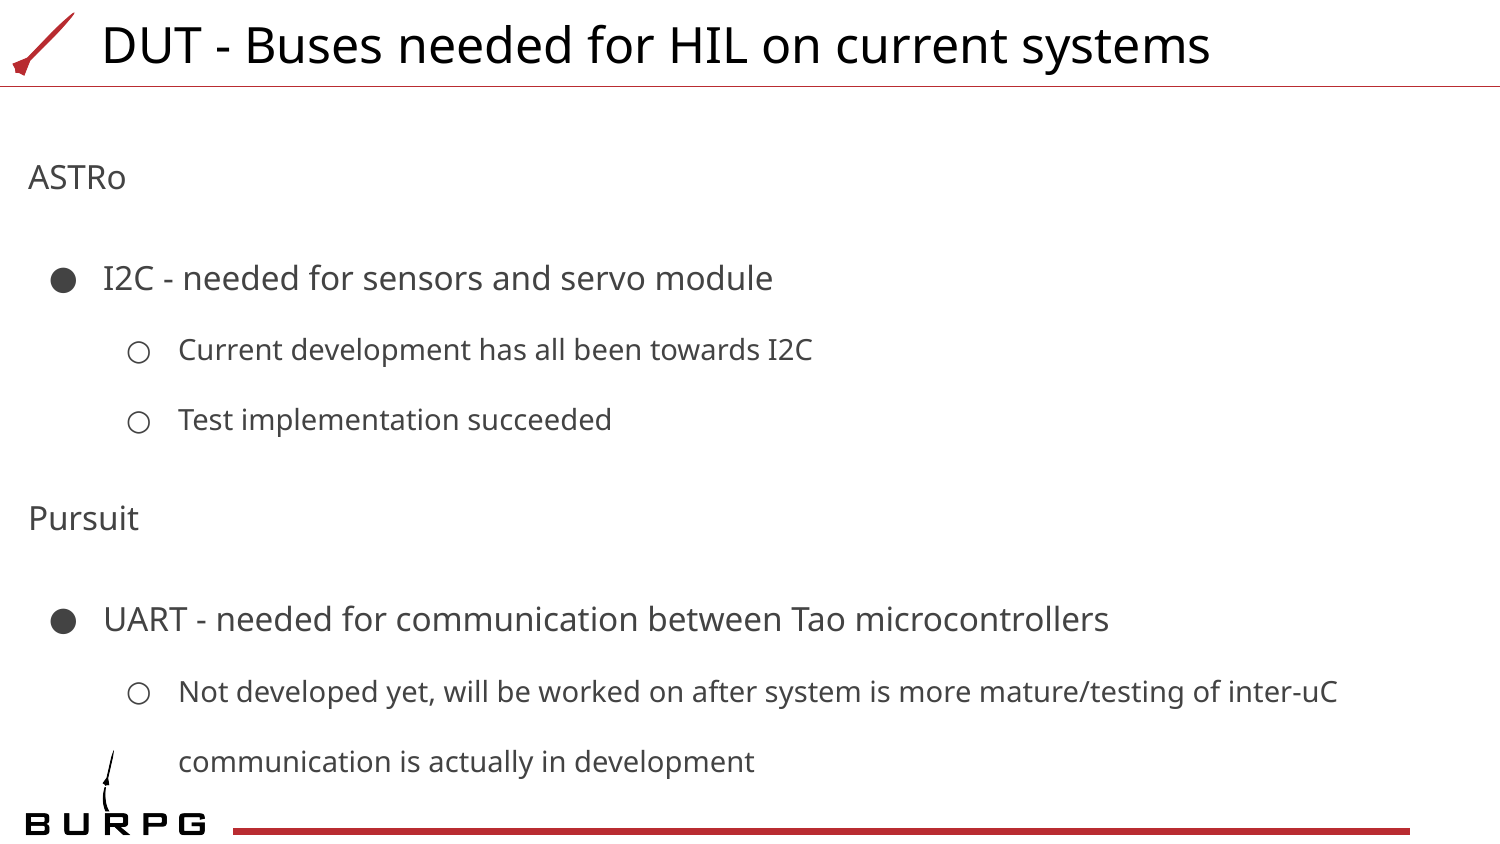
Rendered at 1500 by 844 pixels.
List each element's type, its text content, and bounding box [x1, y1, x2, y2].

title DUT - Buses needed for HIL on current systems [86, 0, 1500, 87]
picture [0, 0, 86, 87]
picture [23, 797, 208, 837]
list ASTRo I2C - needed for sensors and servo module Current development has all been towards I2C Test implementation succeeded Pursuit UART - needed for communication between Tao microcontrollers Not developed yet, will be worked on after system is more mature/testing of inter-uC communication is actually in development [13, 101, 1487, 797]
